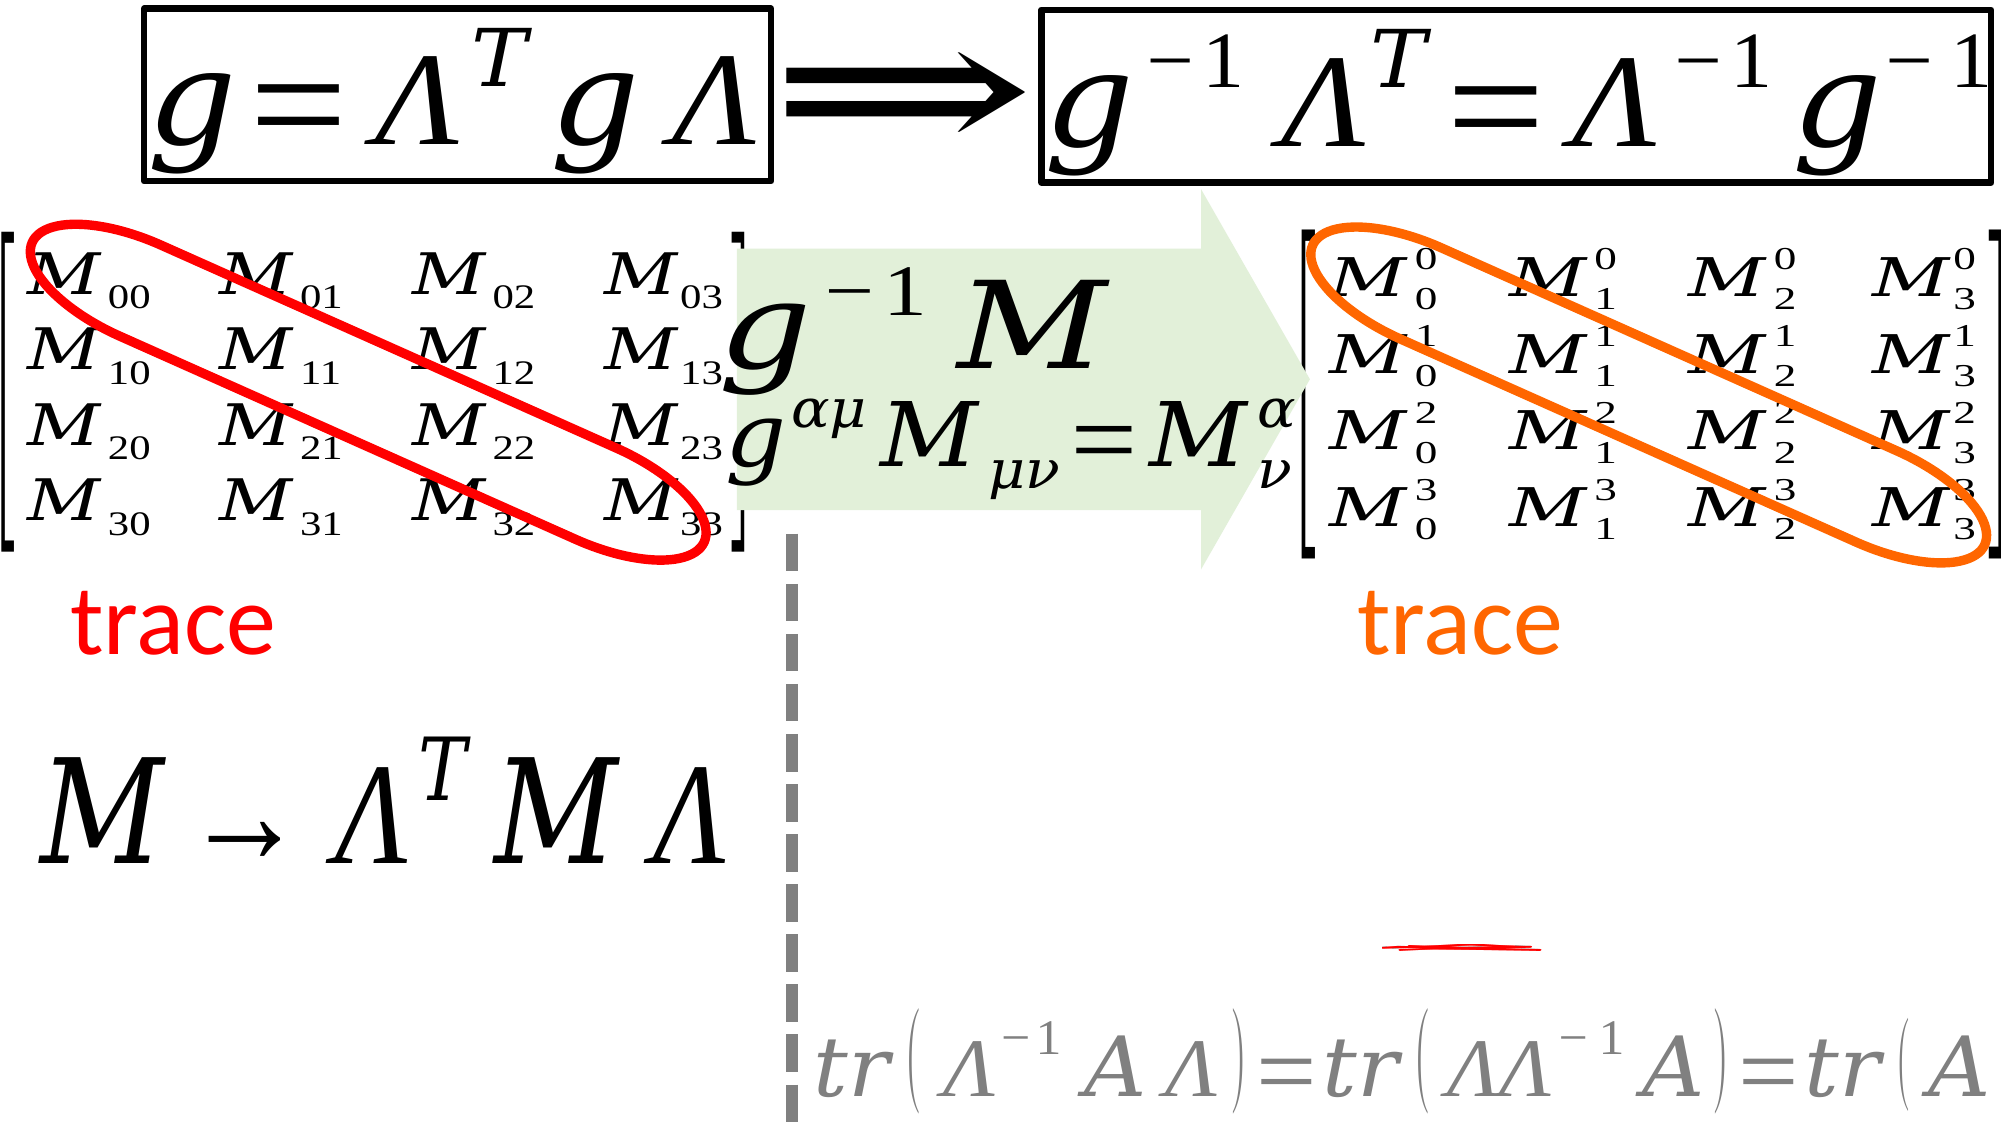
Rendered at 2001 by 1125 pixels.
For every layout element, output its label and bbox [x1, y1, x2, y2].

text_box [805, 991, 2000, 1125]
text_box [29, 223, 708, 562]
text_box [718, 189, 1310, 570]
picture [1382, 944, 1551, 957]
text_box [1310, 225, 1988, 564]
